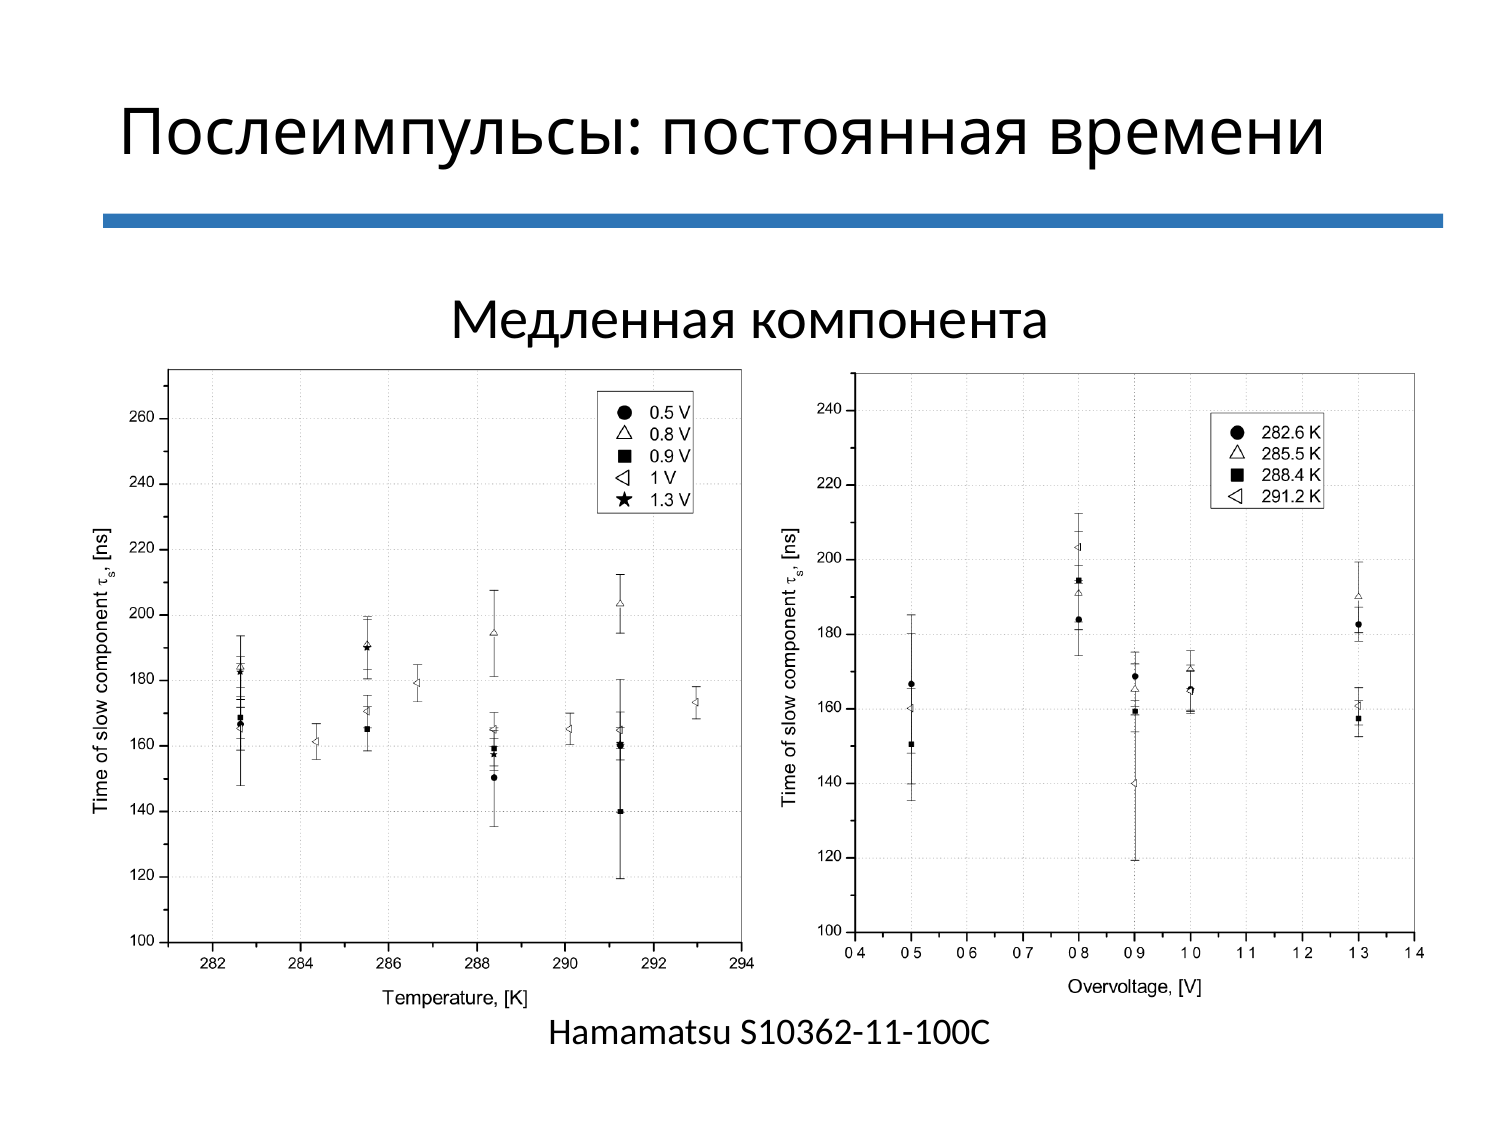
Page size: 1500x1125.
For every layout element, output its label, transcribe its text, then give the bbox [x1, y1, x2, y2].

title Послеимпульсы: постоянная времени [103, 59, 1397, 208]
picture [87, 362, 758, 1011]
text_box Hamamatsu S10362-11-100C [533, 999, 1006, 1060]
picture [774, 369, 1429, 1000]
text_box Медленная компонента [376, 272, 1124, 358]
